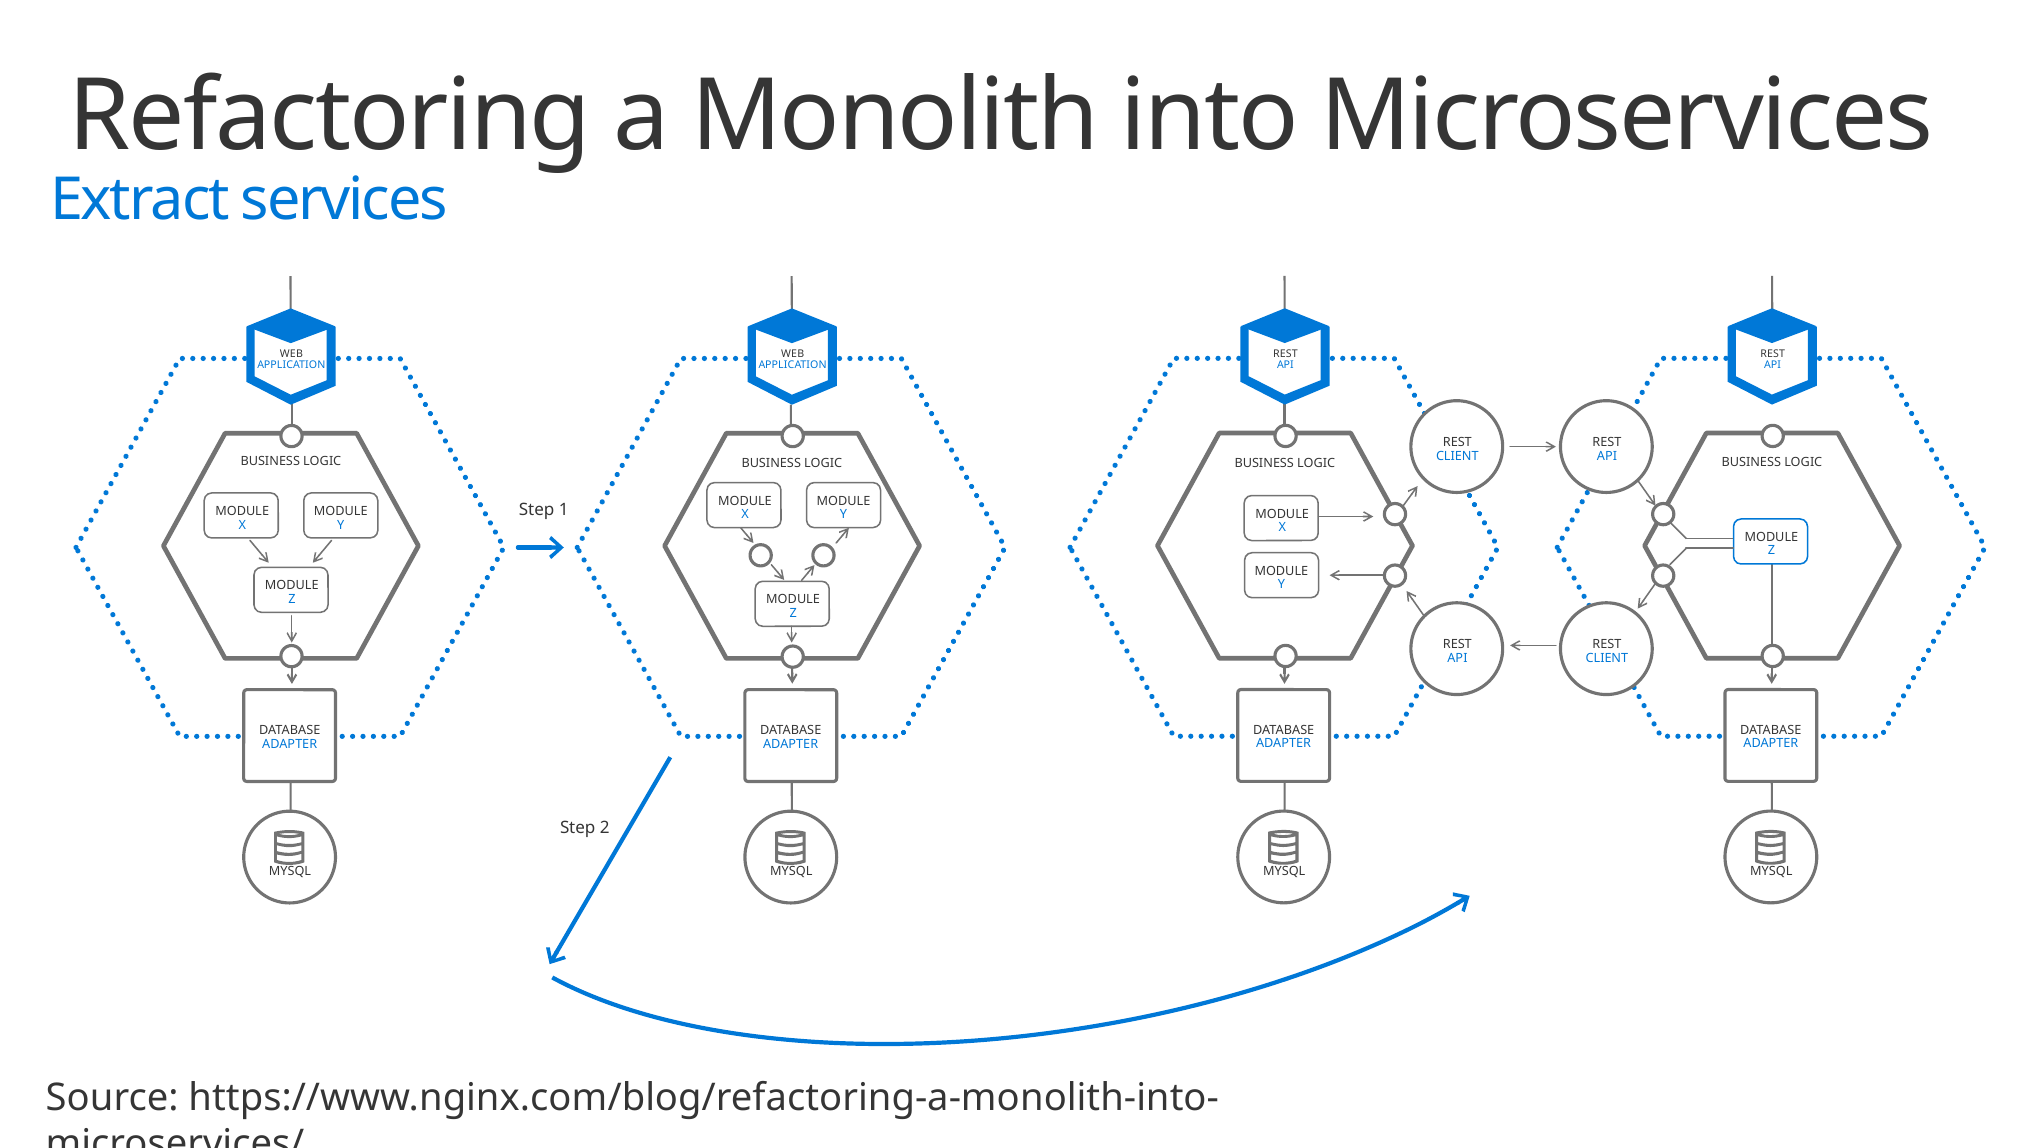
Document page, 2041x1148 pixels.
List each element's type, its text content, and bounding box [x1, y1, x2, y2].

text_box Extract services [35, 153, 463, 240]
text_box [75, 275, 1986, 1032]
title Refactoring a Monolith into Microservices [45, 48, 1996, 199]
text_box Source: https://www.nginx.com/blog/refactoring-a-monolith-into-microservices/ [30, 1064, 1452, 1148]
